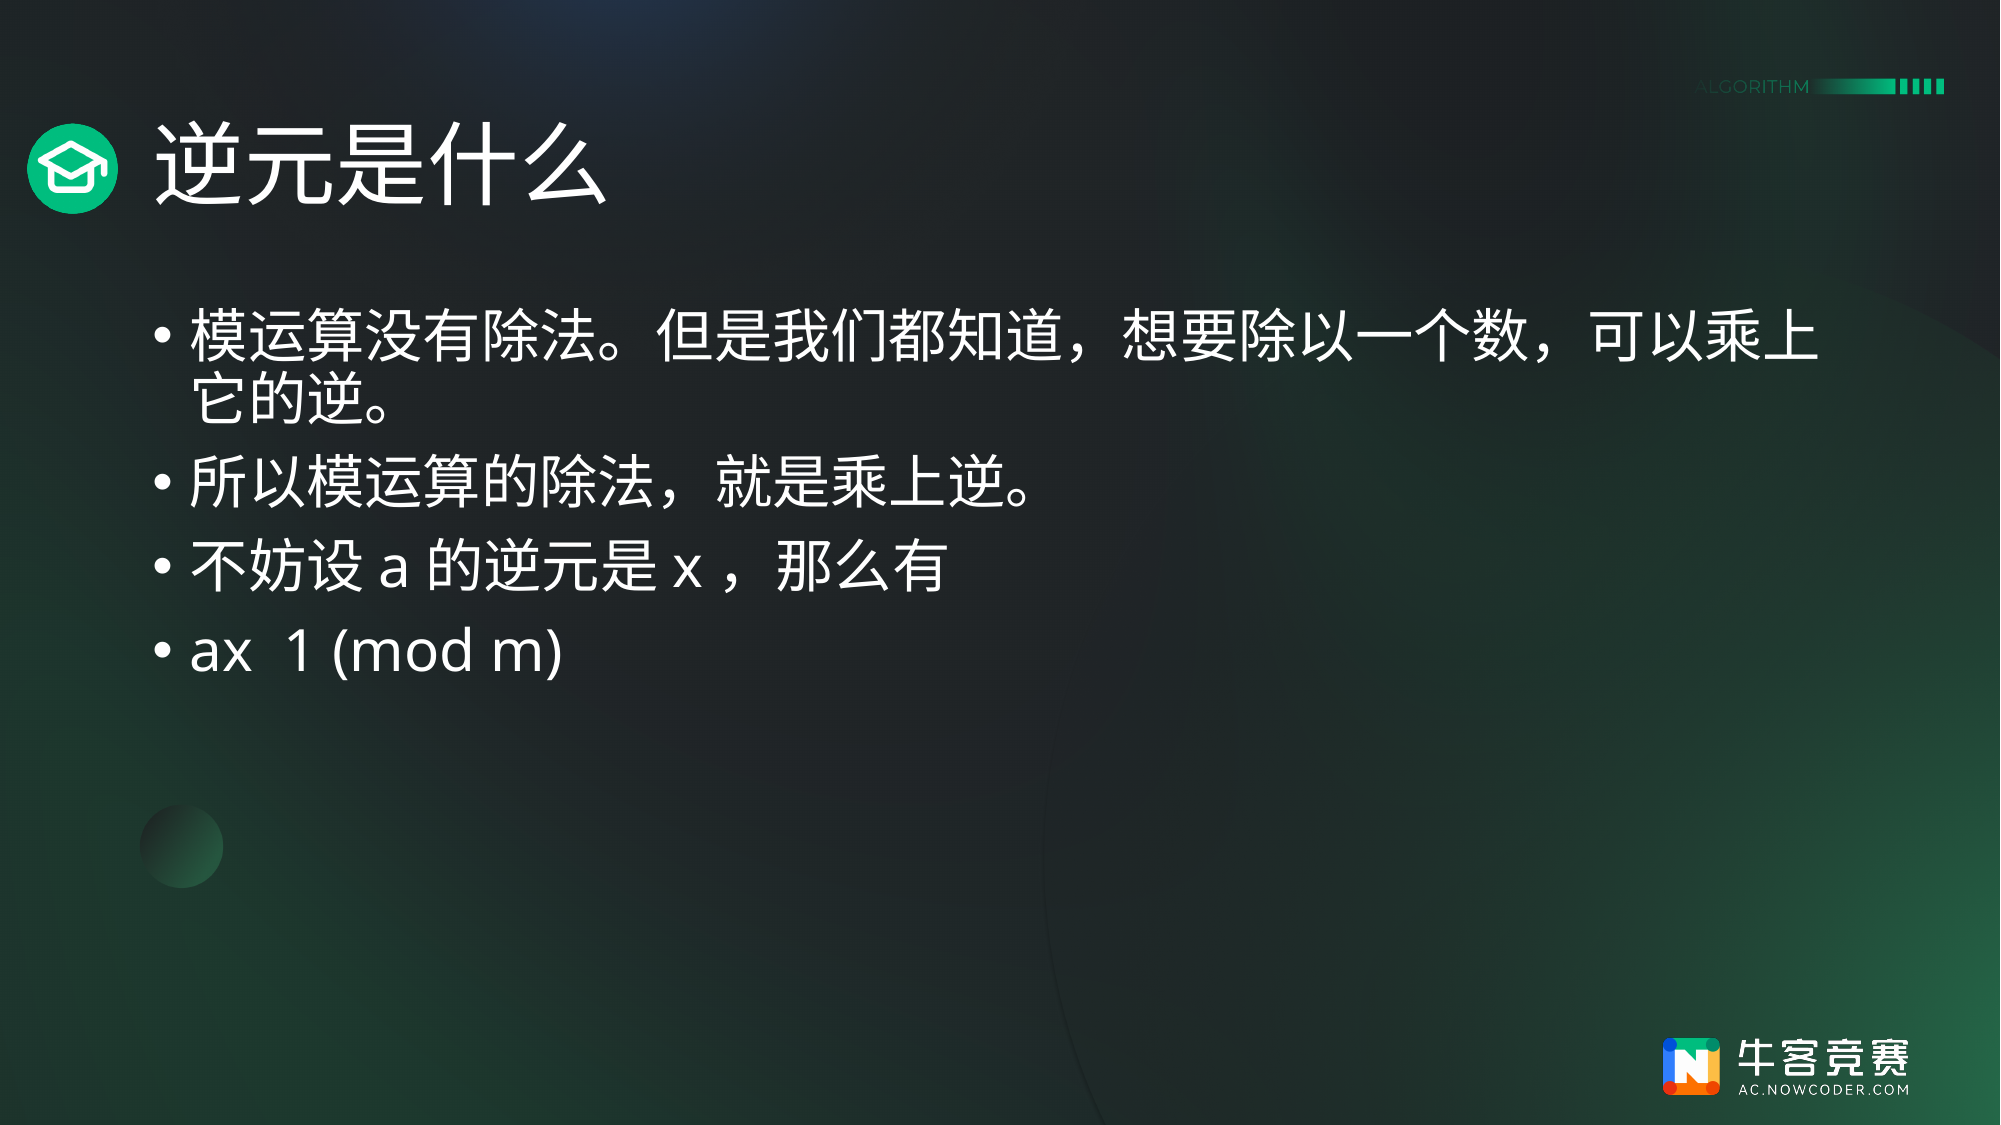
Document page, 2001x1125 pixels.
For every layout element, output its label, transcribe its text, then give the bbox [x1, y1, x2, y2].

title 逆元是什么 [137, 59, 1863, 278]
picture [0, 0, 2000, 1125]
